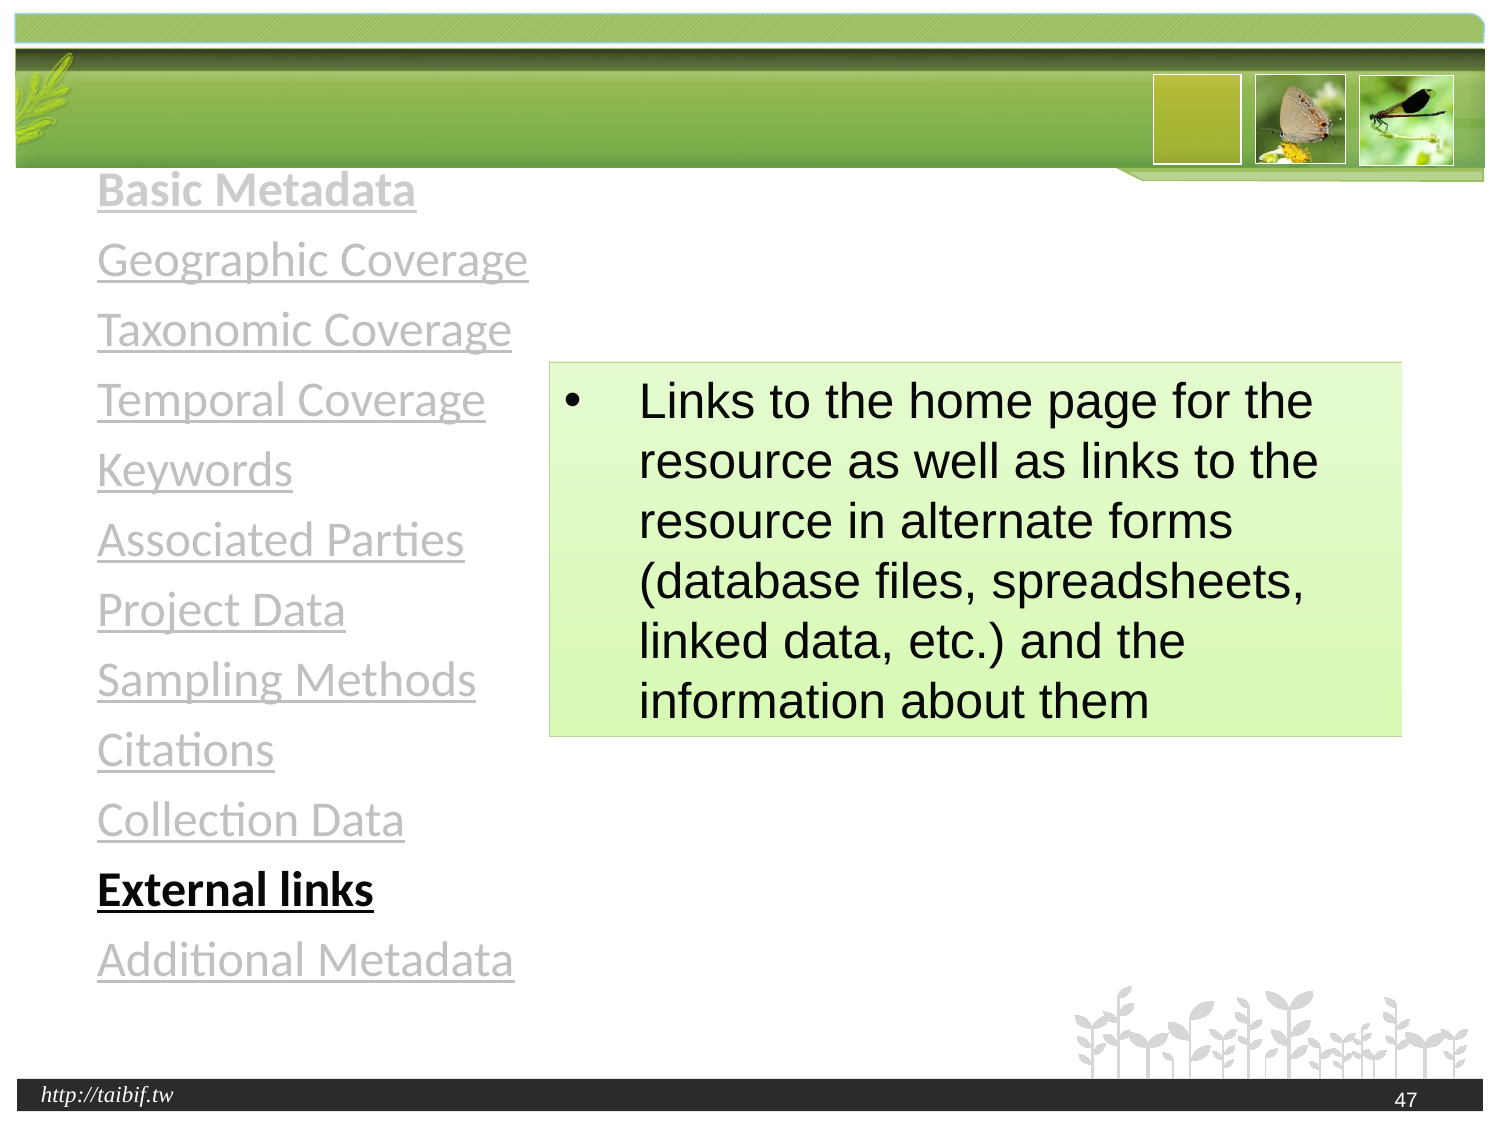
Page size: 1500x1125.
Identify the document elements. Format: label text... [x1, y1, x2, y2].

picture [16, 49, 1485, 168]
text_box Links to the home page for the resource as well as links to the resource in alternate forms (database files, spreadsheets, linked data, etc.) and the information about them [549, 361, 1402, 737]
slide_number 47 [1167, 1078, 1433, 1125]
text_box Basic Metadata Geographic Coverage Taxonomic Coverage Temporal Coverage Keywords Associated Parties Project Data Sampling Methods Citations Collection Data External links Additional Metadata [37, 148, 571, 1106]
